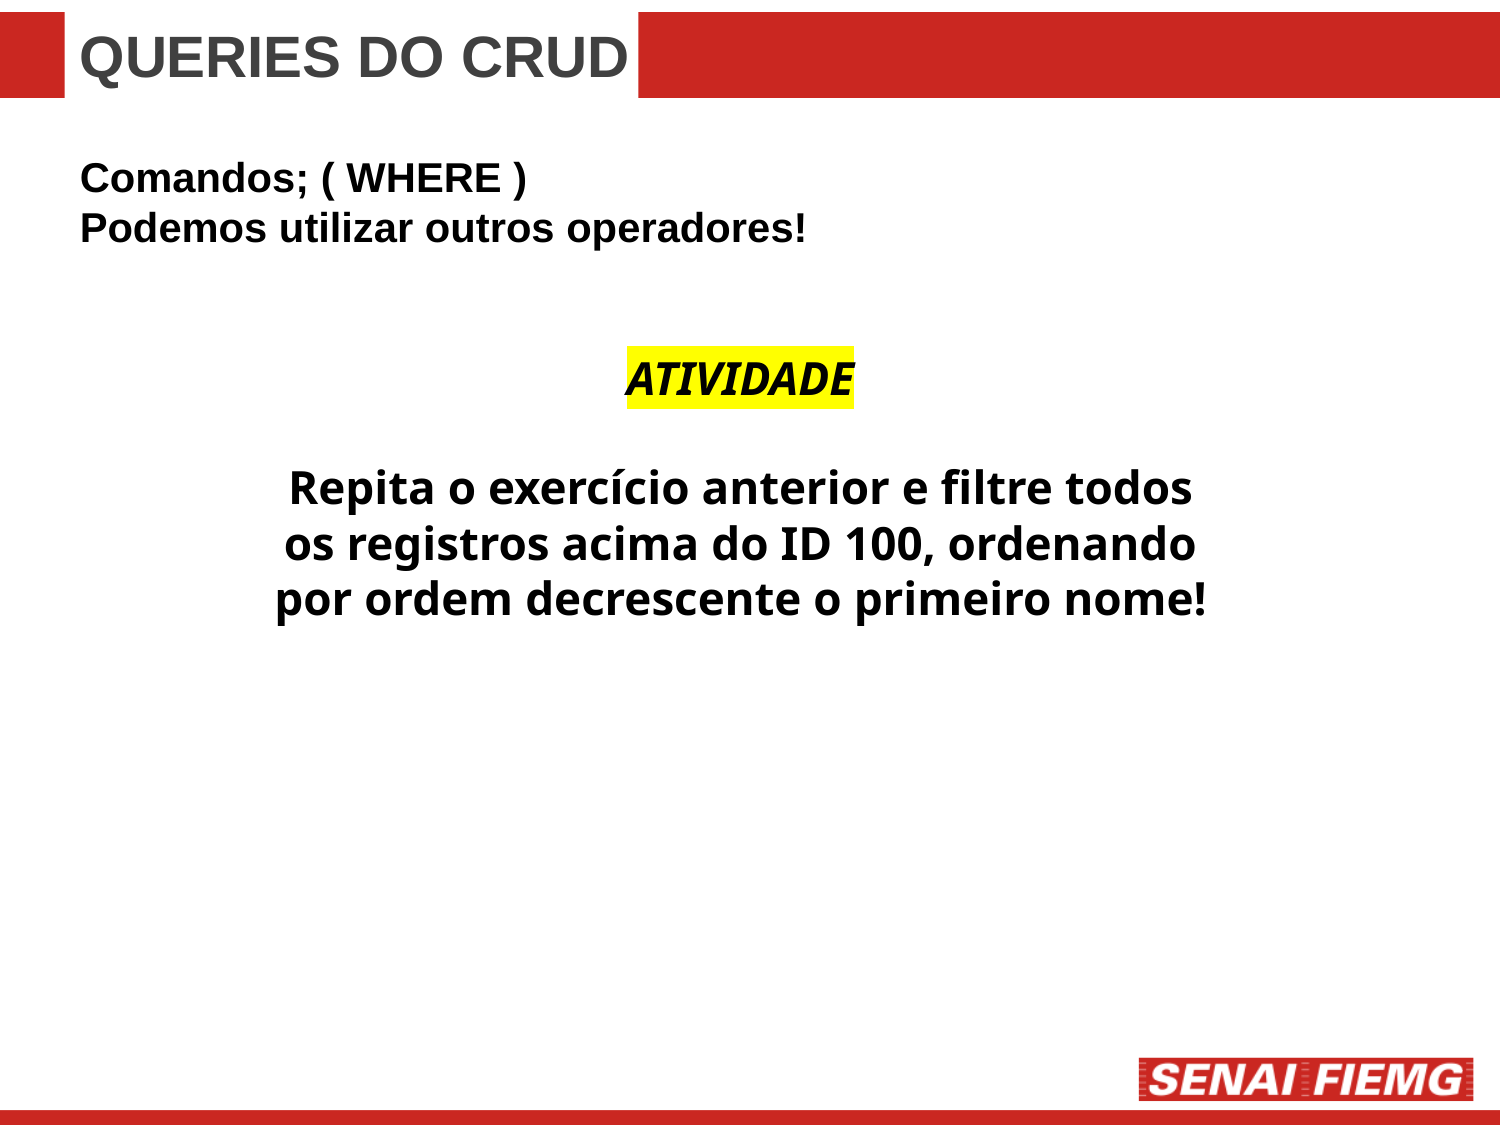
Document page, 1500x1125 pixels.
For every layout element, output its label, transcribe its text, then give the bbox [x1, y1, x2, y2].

text_box QUERIES DO CRUD [65, 12, 638, 98]
text_box [0, 12, 65, 98]
text_box Comandos; ( WHERE ) Podemos utilizar outros operadores! [64, 143, 1436, 513]
text_box [0, 1110, 1126, 1125]
text_box [638, 12, 1500, 98]
picture [1131, 1047, 1500, 1125]
text_box ATIVIDADE Repita o exercício anterior e filtre todos os registros acima do ID 100, ordenando por ordem decrescente o primeiro nome! [256, 334, 1225, 777]
